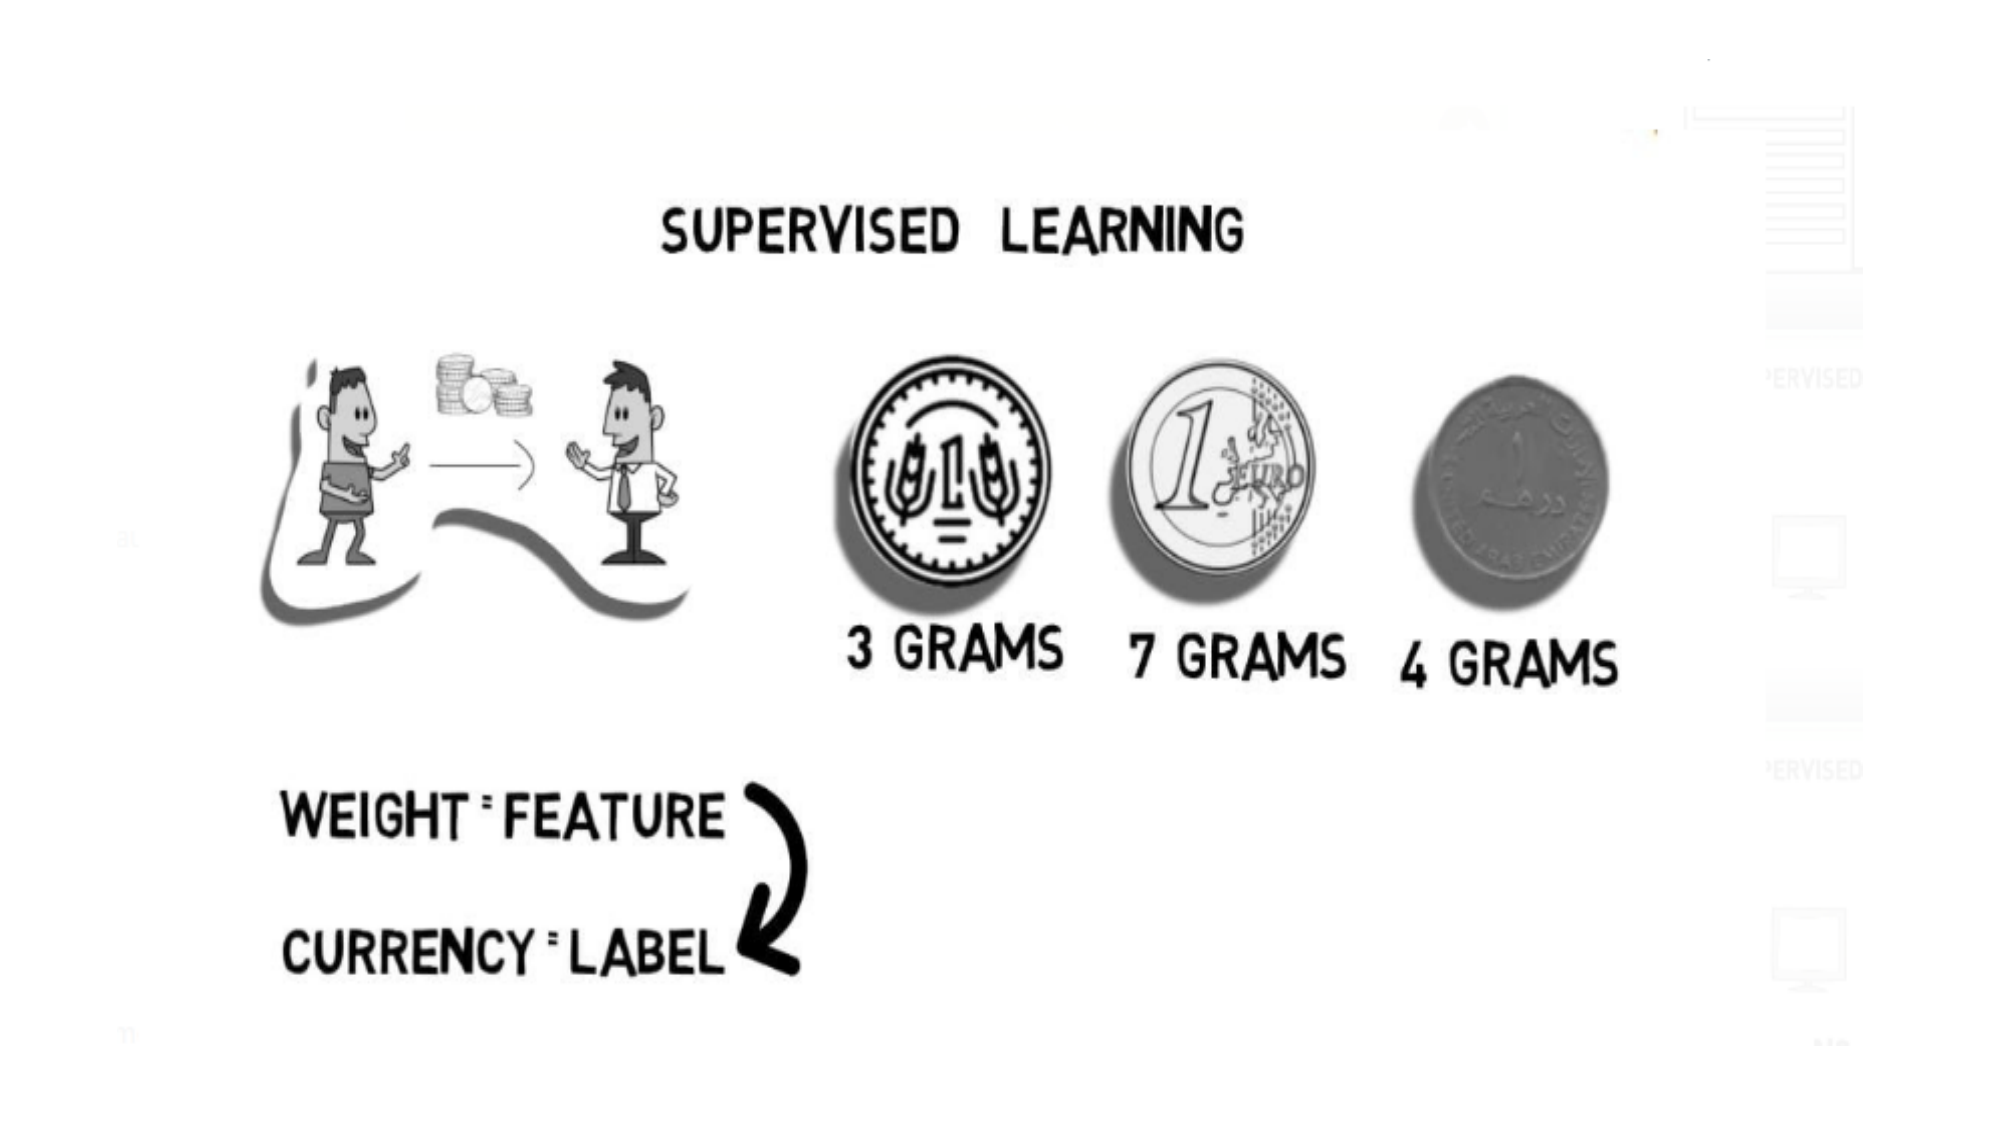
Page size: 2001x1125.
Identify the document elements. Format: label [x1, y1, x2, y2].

list [117, 59, 1863, 1046]
